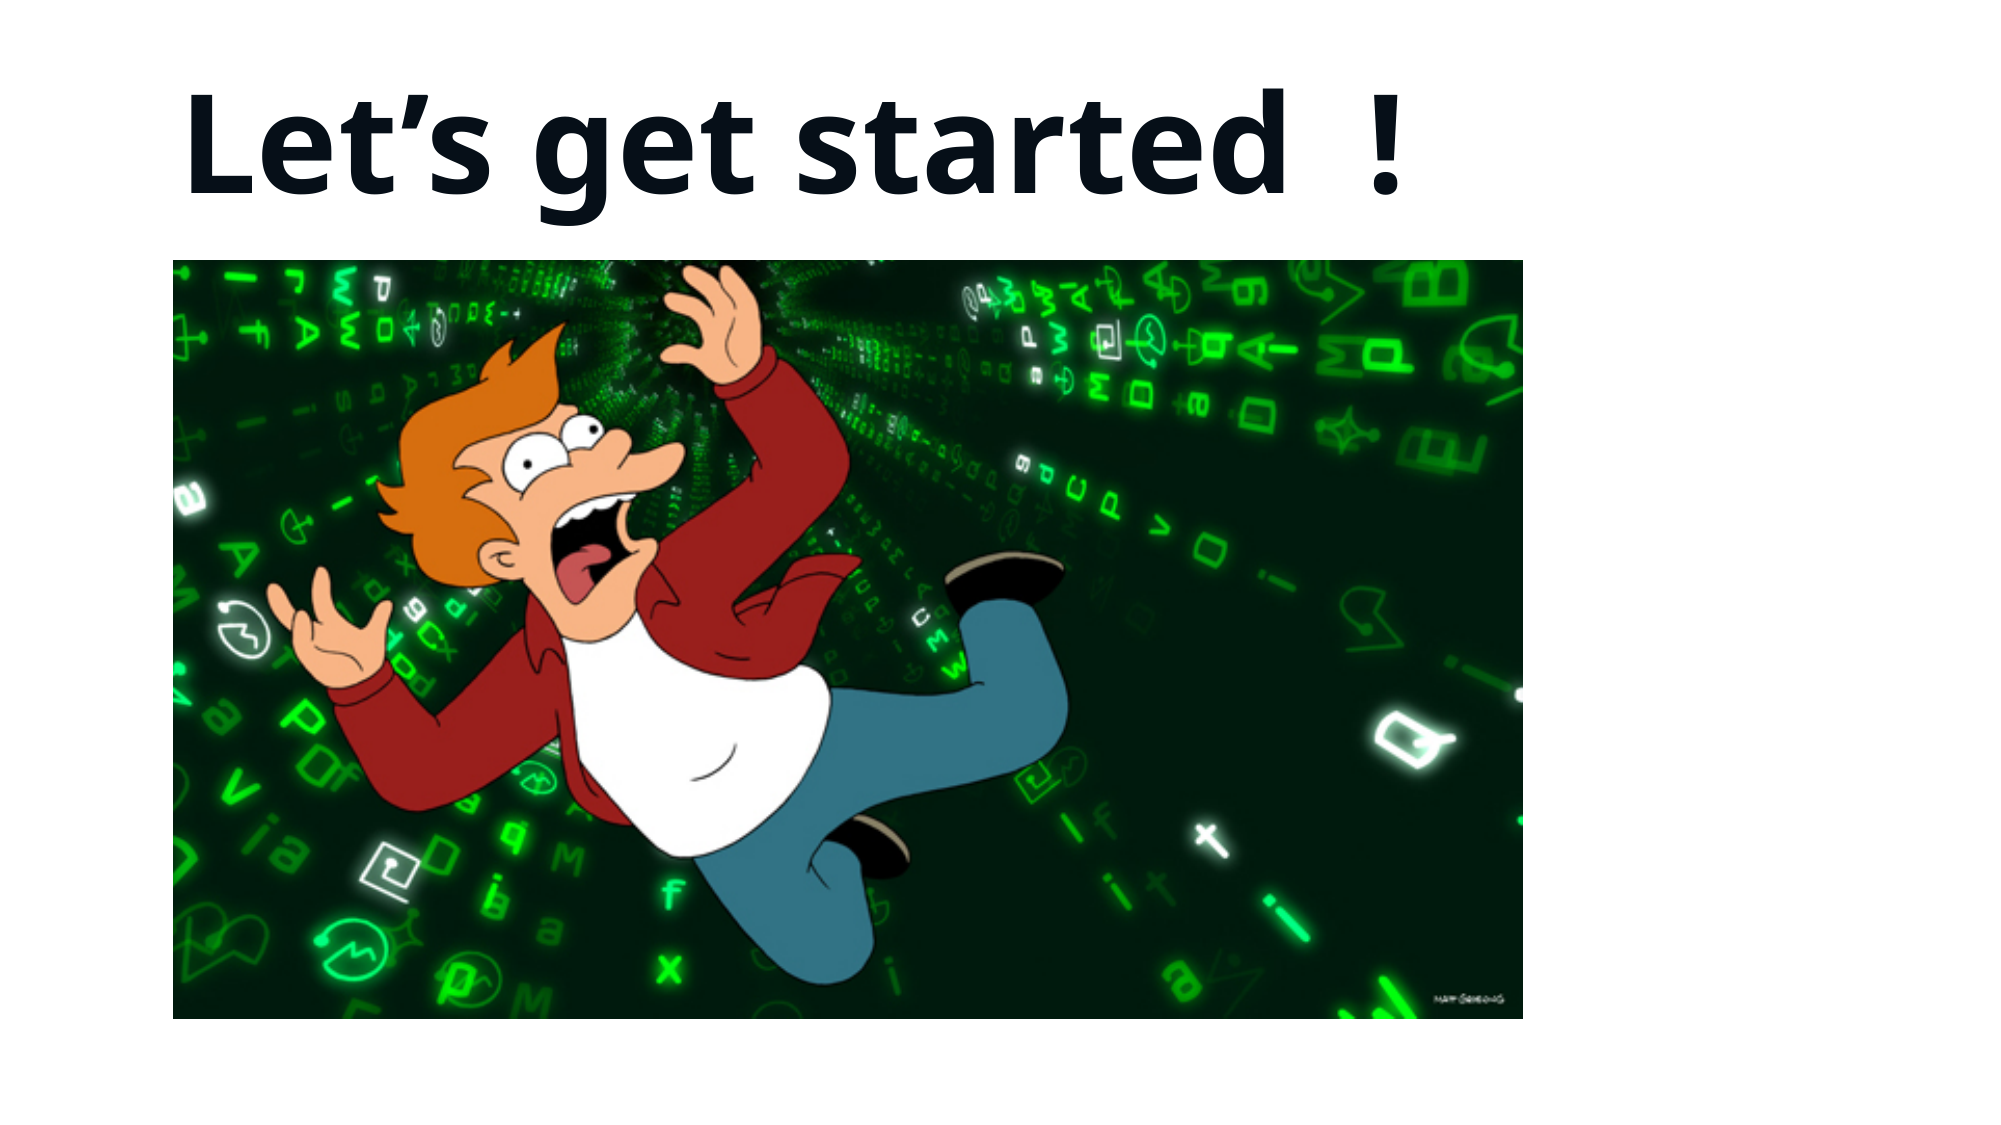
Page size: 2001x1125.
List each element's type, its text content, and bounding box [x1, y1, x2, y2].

picture [173, 260, 1523, 1019]
title Let’s get started ! [173, 90, 1863, 209]
